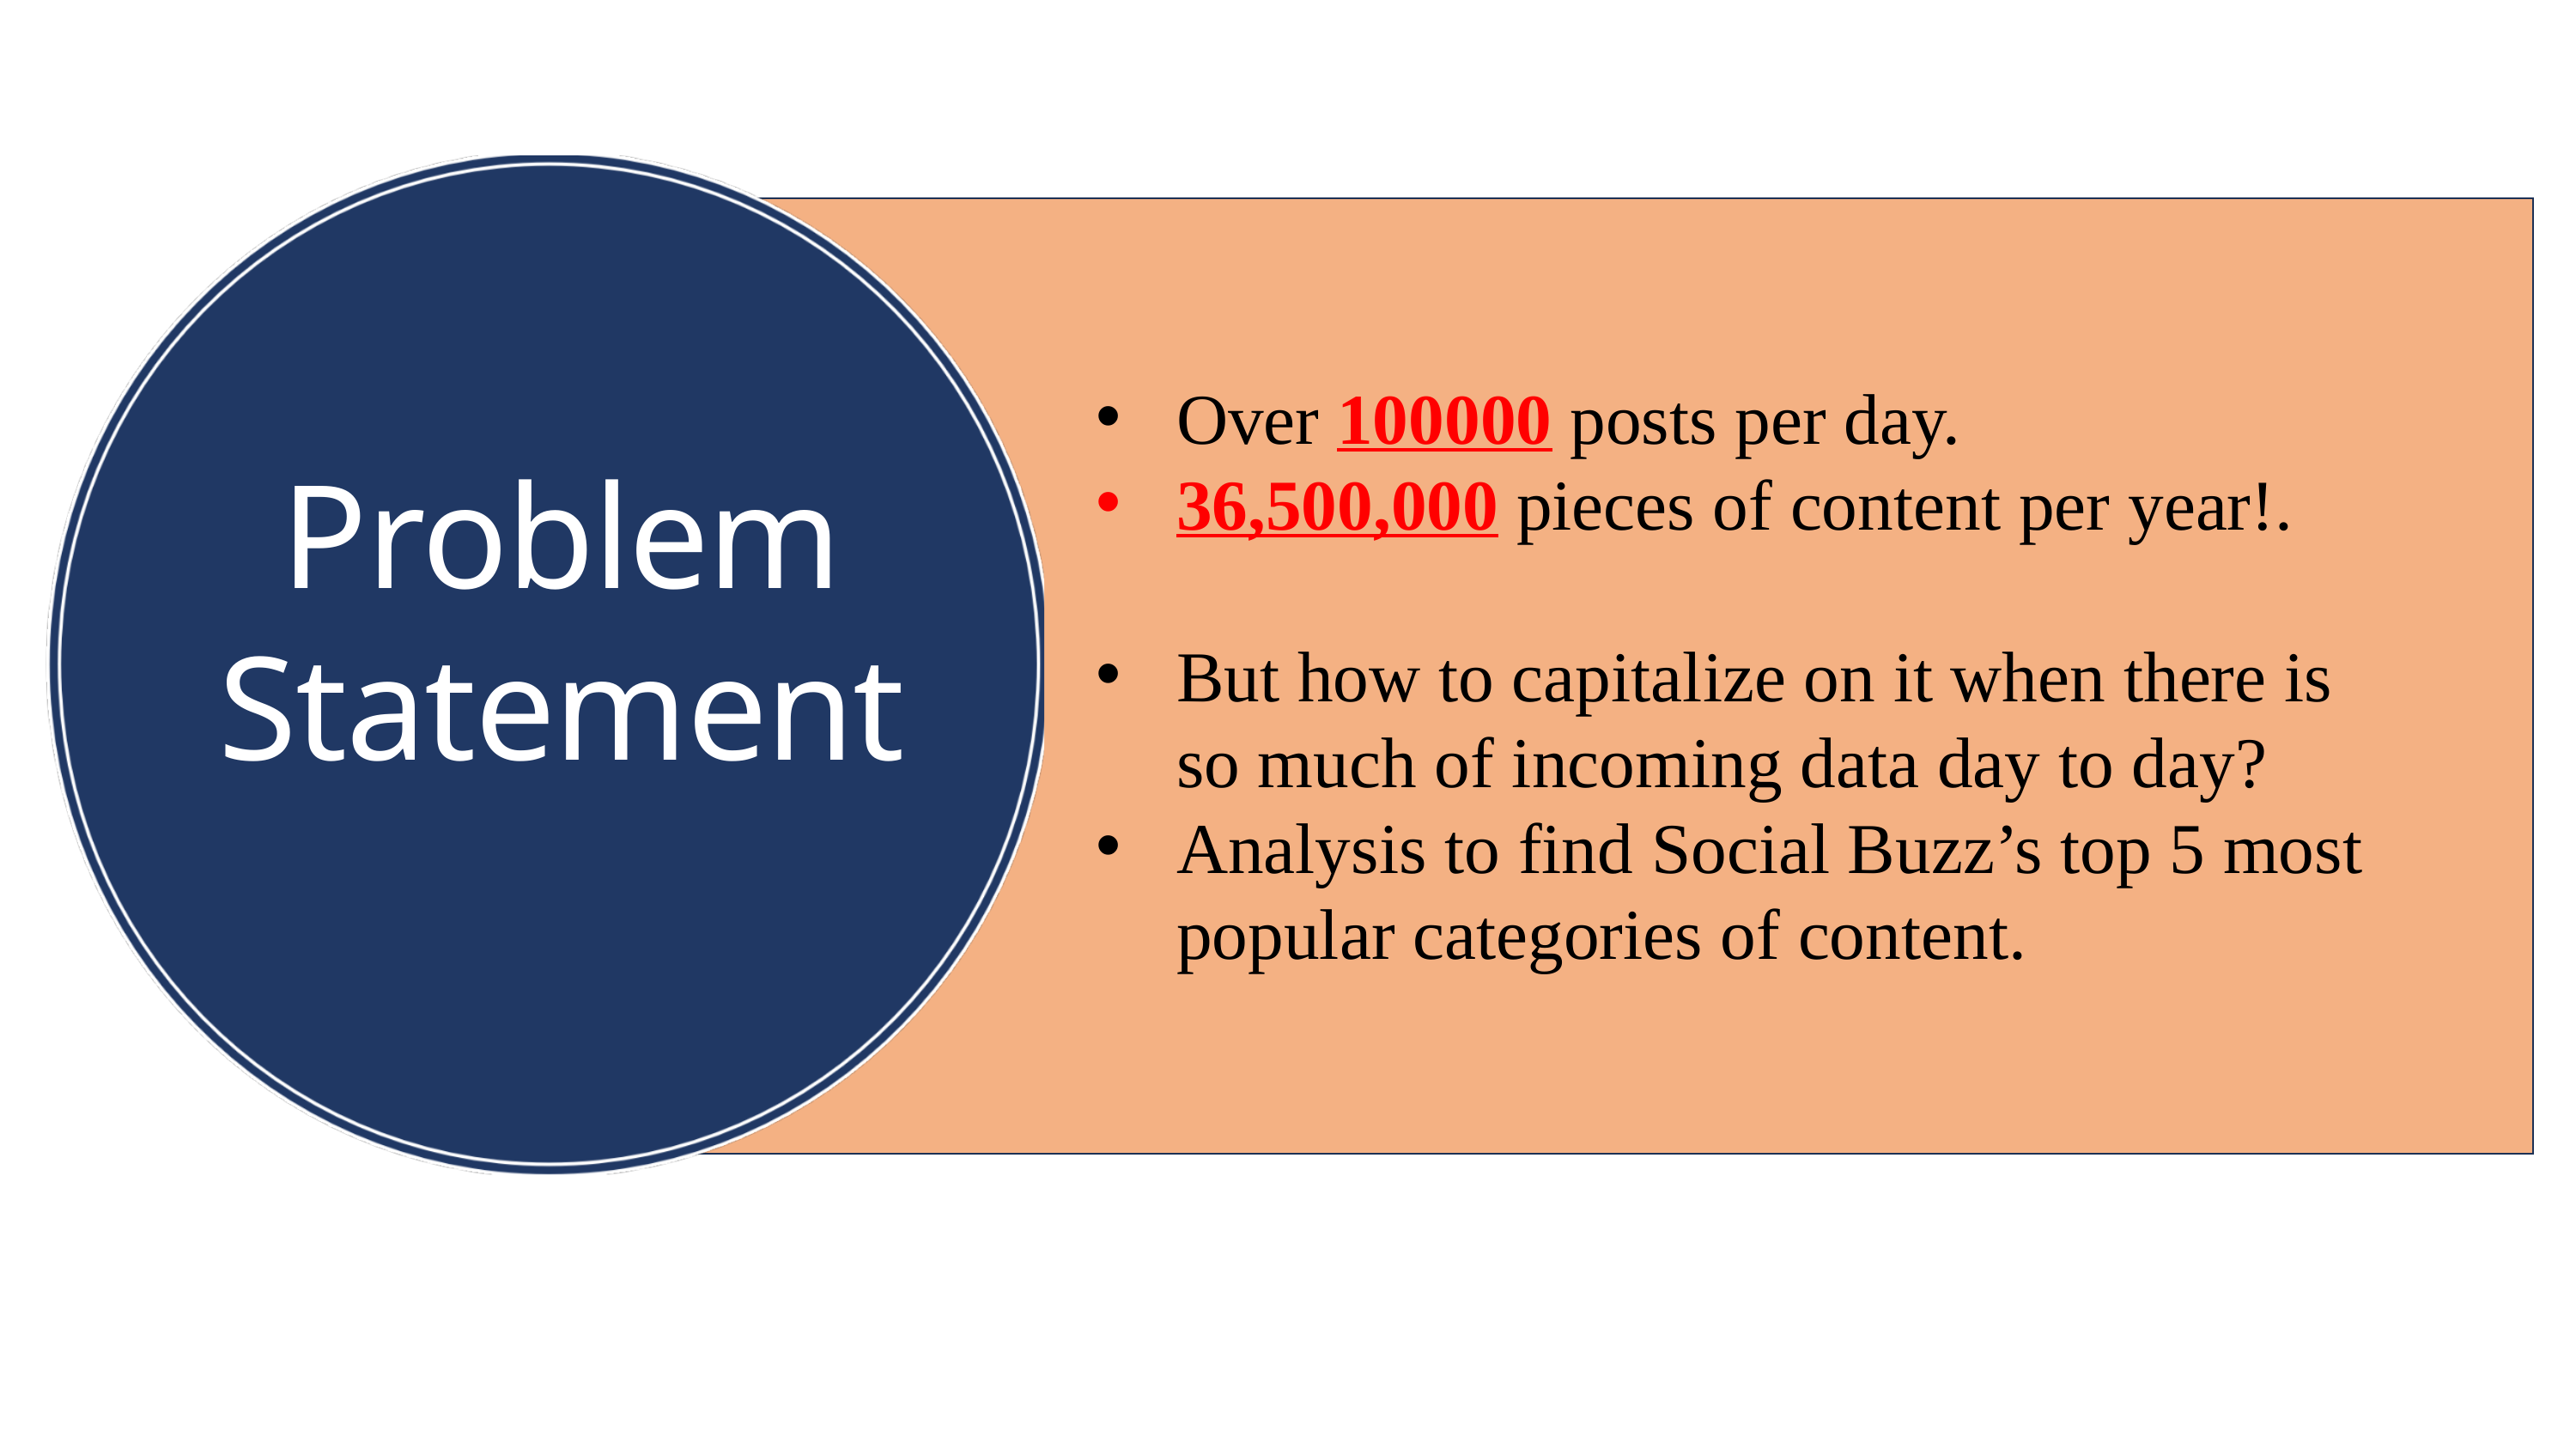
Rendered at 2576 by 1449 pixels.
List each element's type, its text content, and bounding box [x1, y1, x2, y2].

text_box Over 100000 posts per day. 36,500,000 pieces of content per year!. But how to capitalize on it when there is so much of incoming data day to day? Analysis to find Social Buzz’s top 5 most popular categories of content. [1083, 366, 2426, 980]
text_box [1045, 197, 2534, 1155]
picture [42, 155, 1045, 1175]
